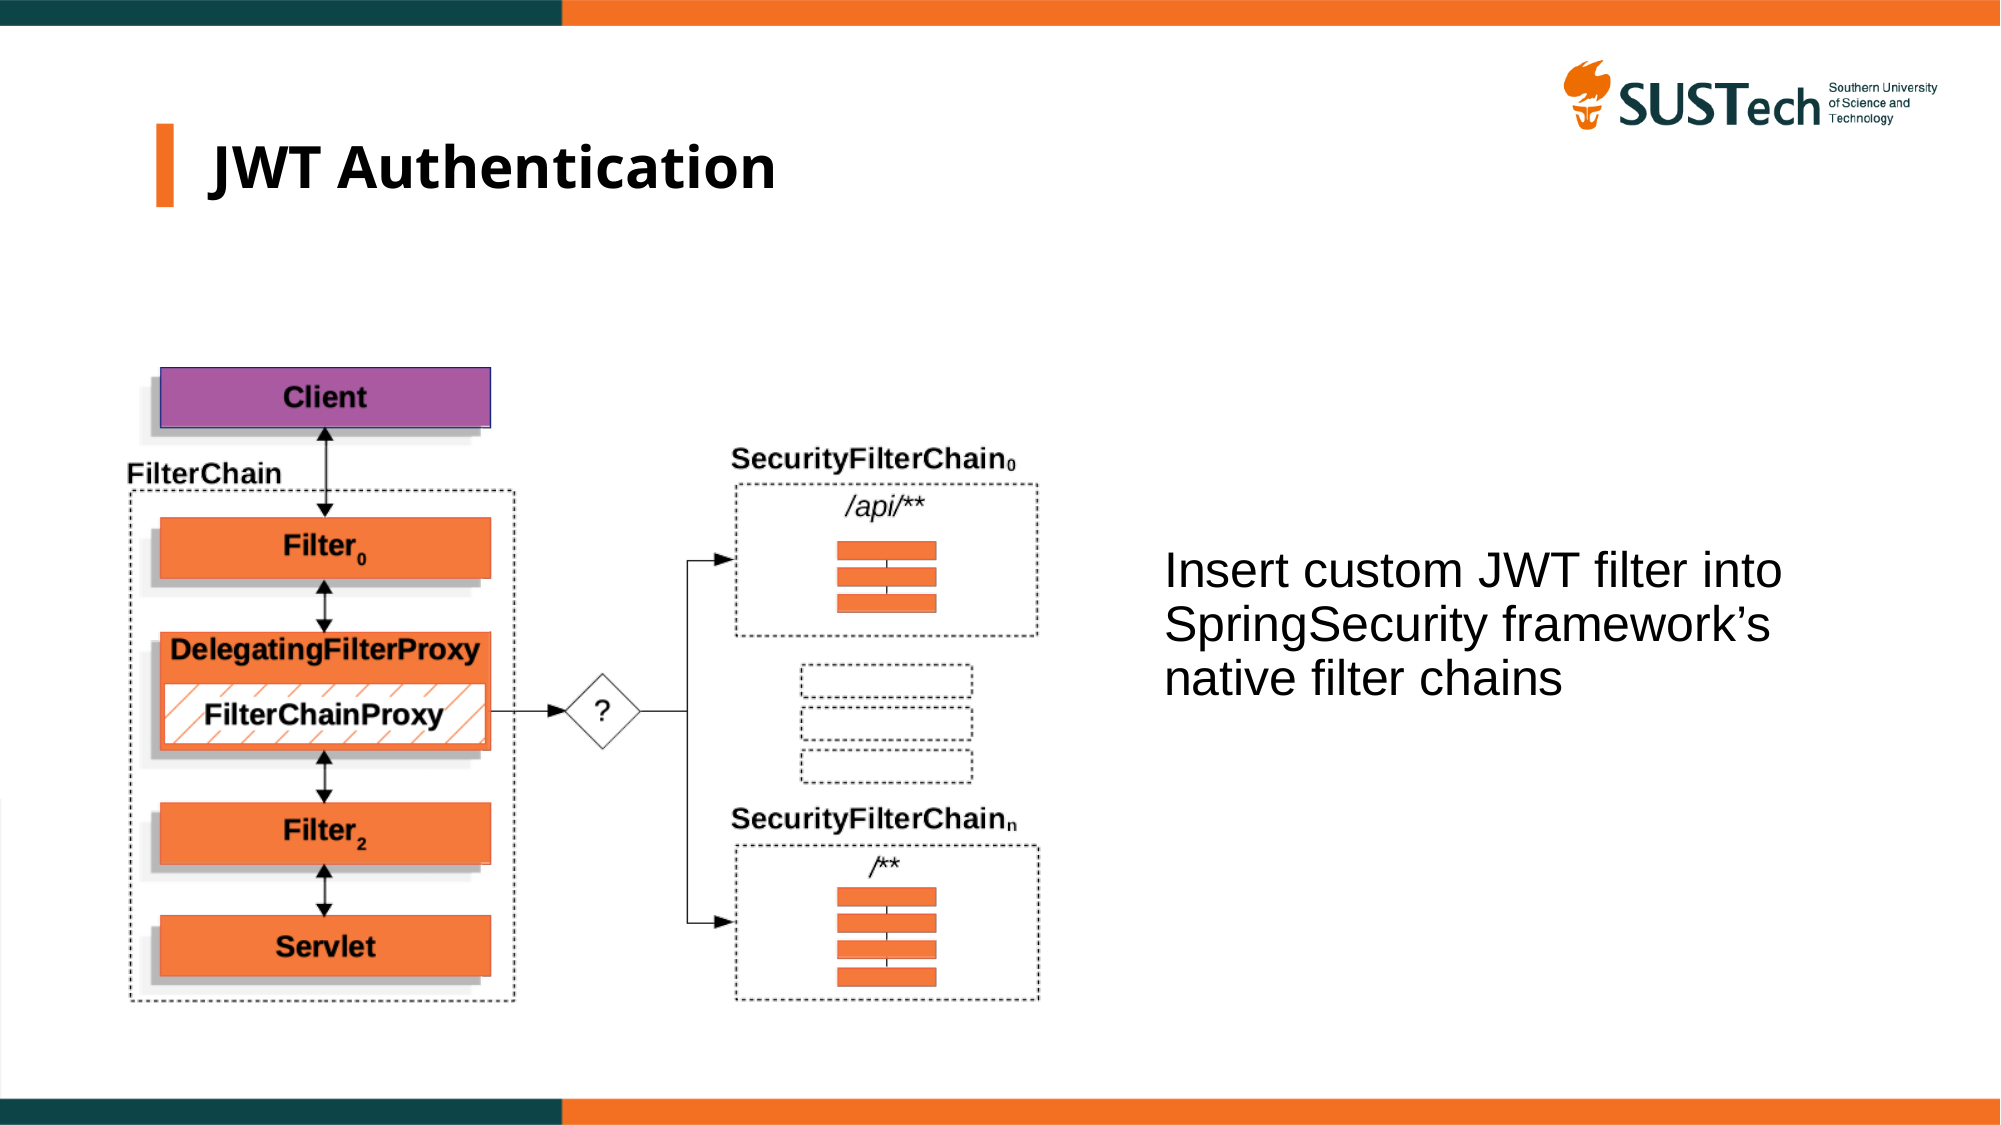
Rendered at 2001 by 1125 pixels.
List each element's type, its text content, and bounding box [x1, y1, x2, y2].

text_box Insert custom JWT filter into SpringSecurity framework’s native filter chains [1156, 536, 1818, 719]
picture [0, 366, 2000, 1125]
picture [0, 0, 2000, 26]
picture [1553, 51, 1941, 147]
title JWT Authentication [204, 56, 1931, 275]
